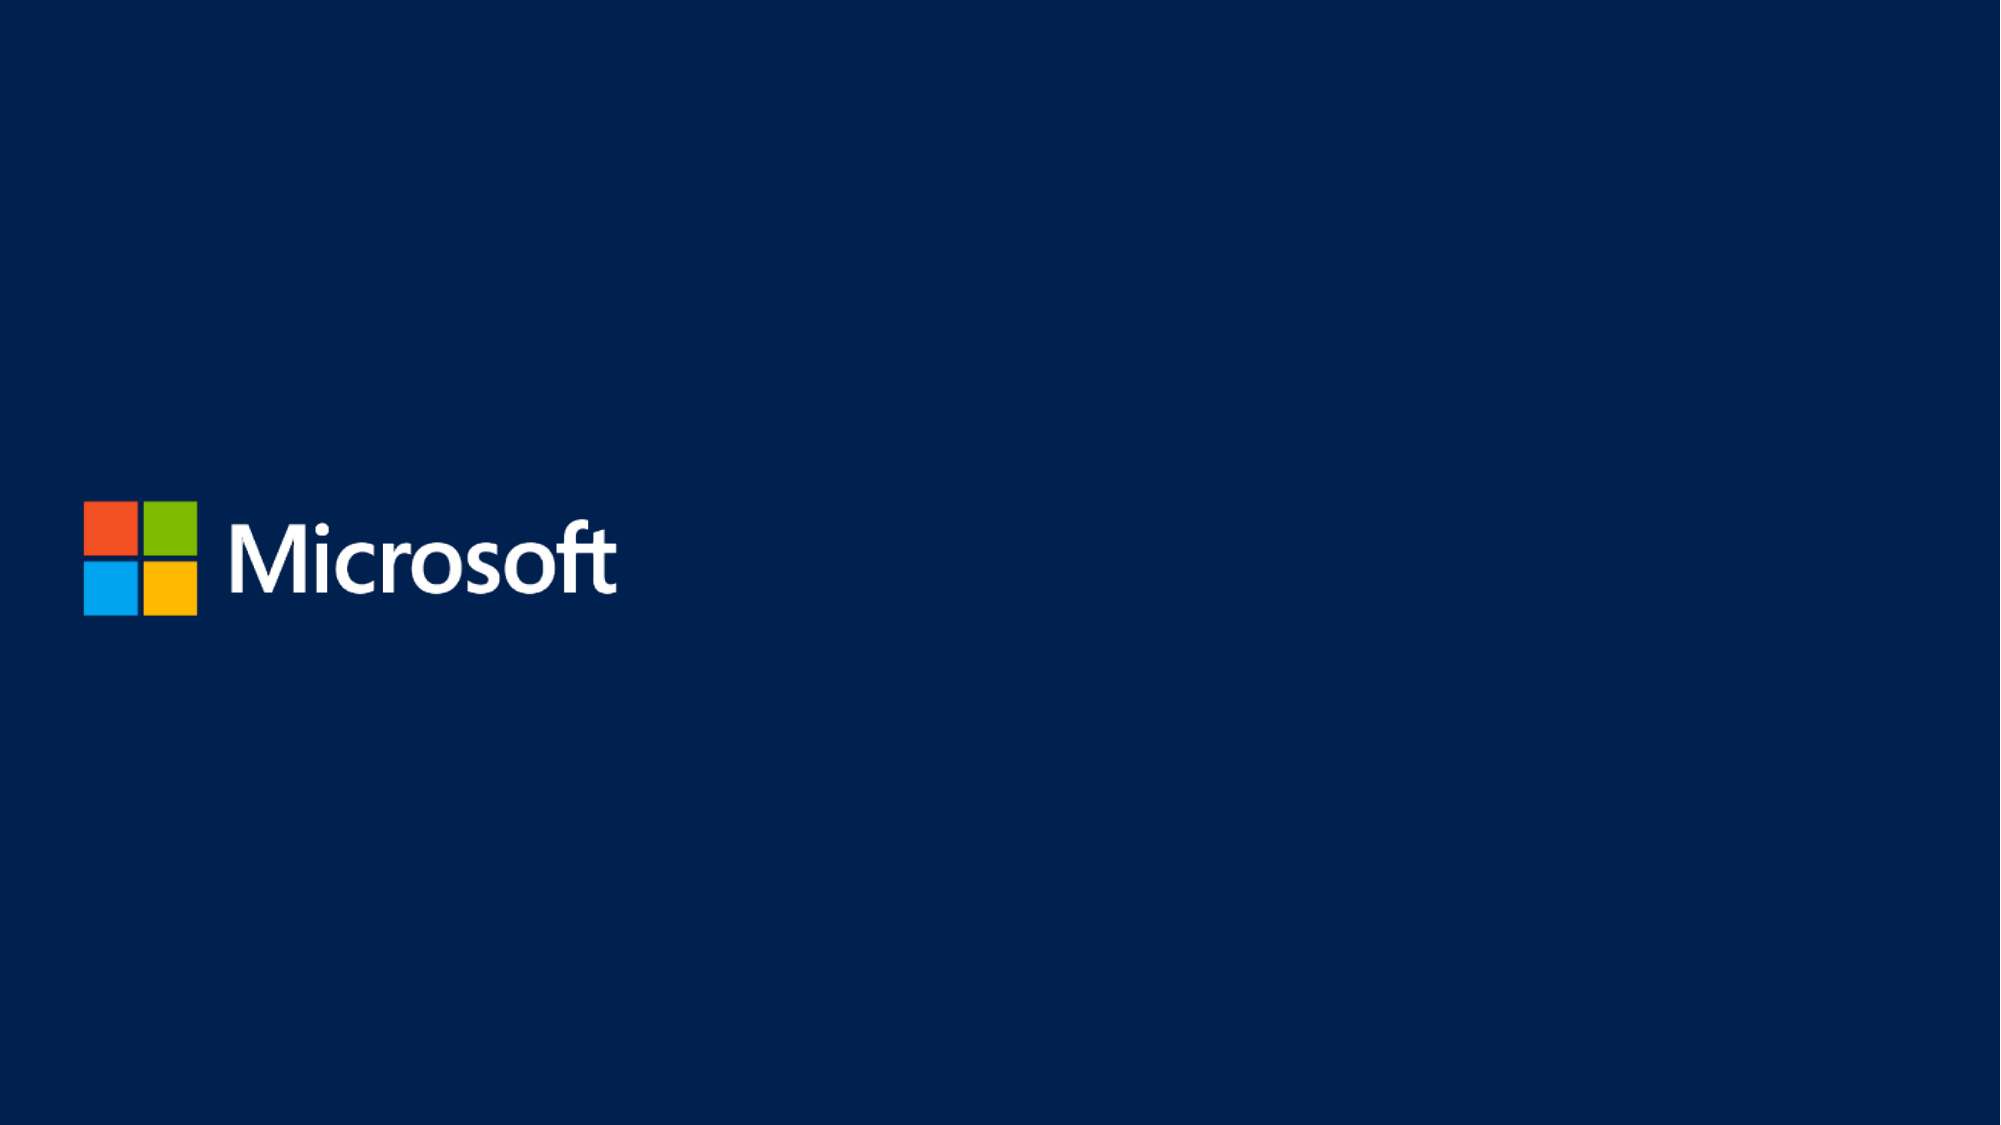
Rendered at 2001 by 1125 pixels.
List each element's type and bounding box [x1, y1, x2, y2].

picture [10, 433, 690, 684]
